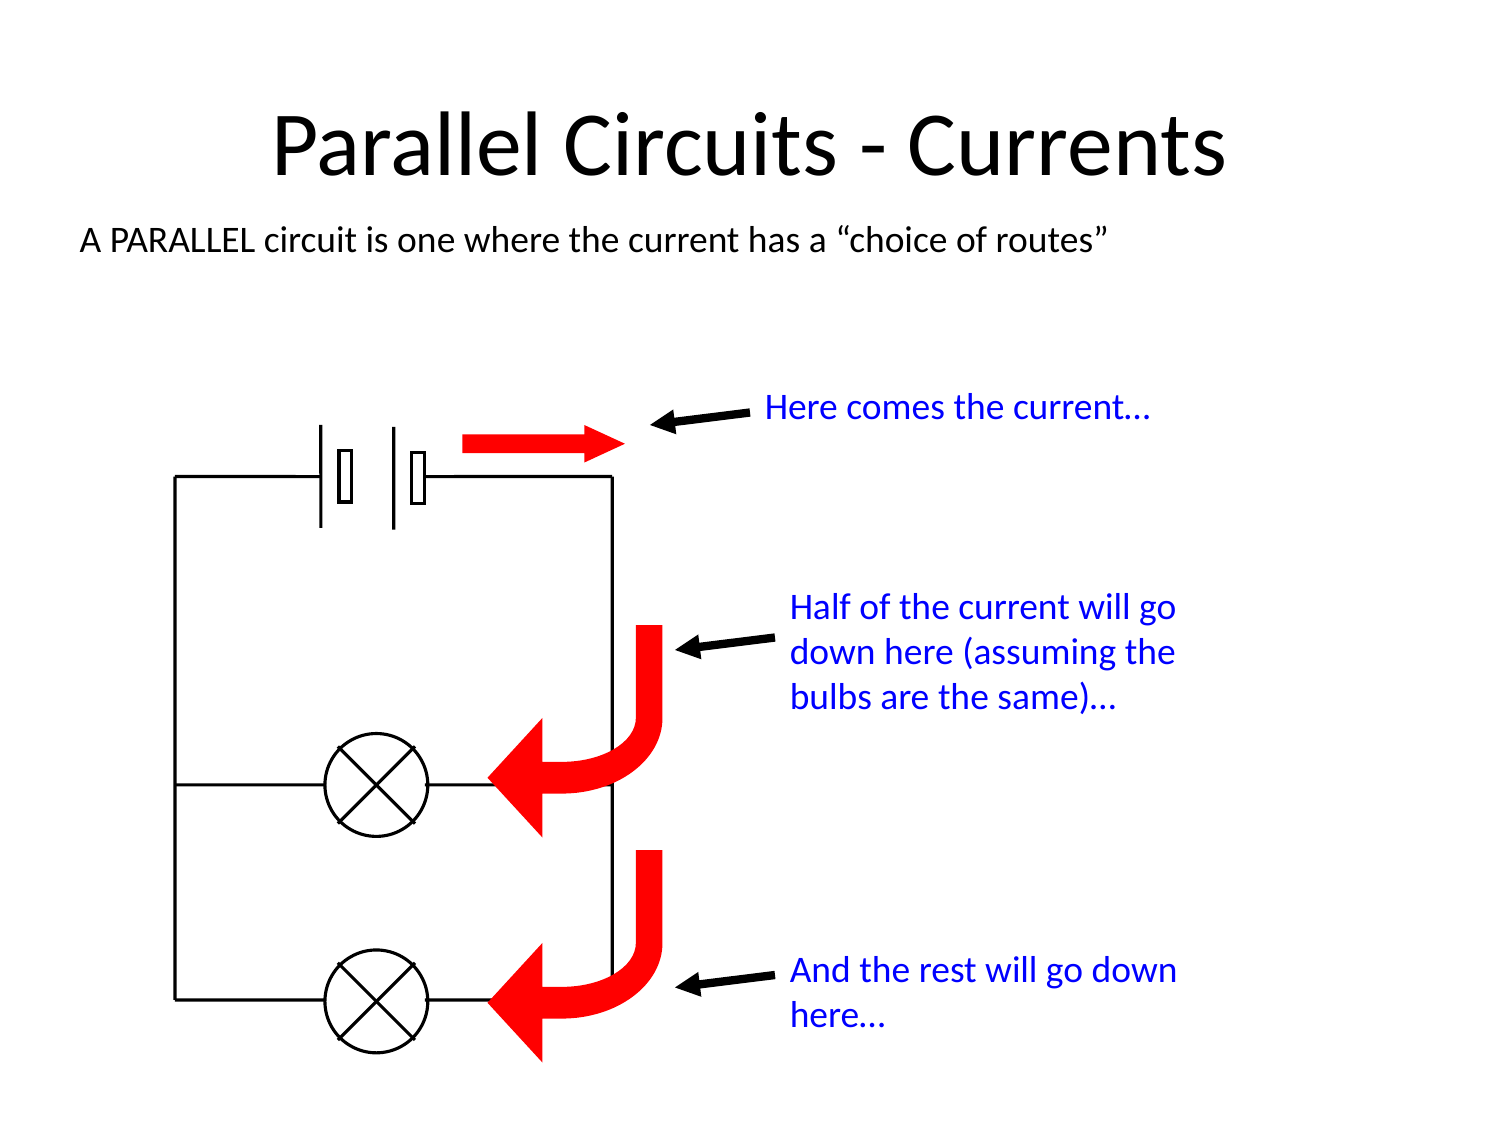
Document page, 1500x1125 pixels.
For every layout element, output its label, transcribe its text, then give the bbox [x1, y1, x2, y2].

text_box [674, 574, 1263, 830]
text_box [616, 625, 663, 782]
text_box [174, 424, 613, 1054]
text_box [674, 937, 1263, 1073]
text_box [649, 374, 1413, 451]
title Parallel Circuits - Currents [75, 45, 1425, 207]
text_box [616, 850, 663, 1007]
text_box [616, 439, 625, 448]
text_box A PARALLEL circuit is one where the current has a “choice of routes” [64, 207, 1490, 268]
